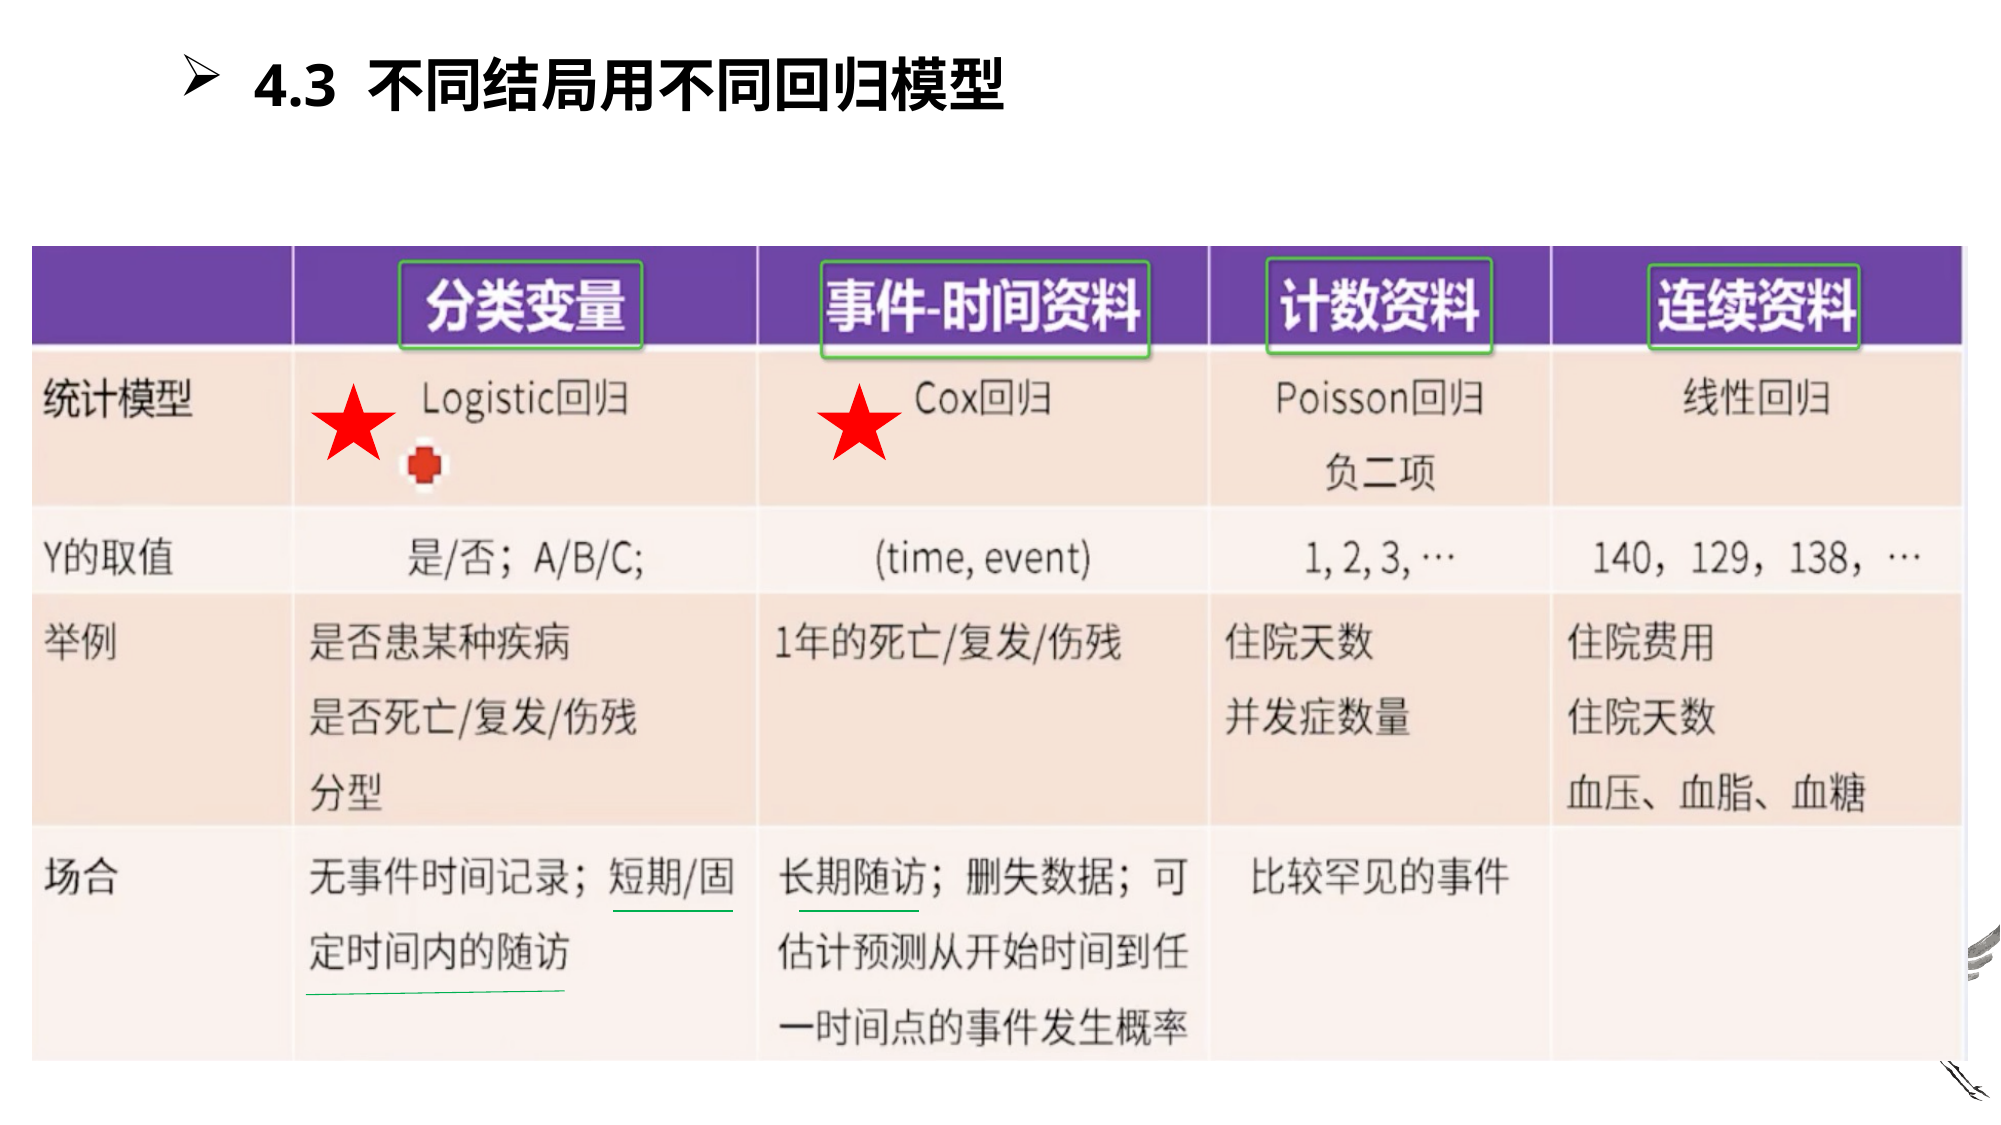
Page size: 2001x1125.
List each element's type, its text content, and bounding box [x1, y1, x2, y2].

text_box 4.3 不同结局用不同回归模型 [164, 0, 1753, 126]
picture [32, 246, 2000, 1101]
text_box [305, 990, 565, 995]
